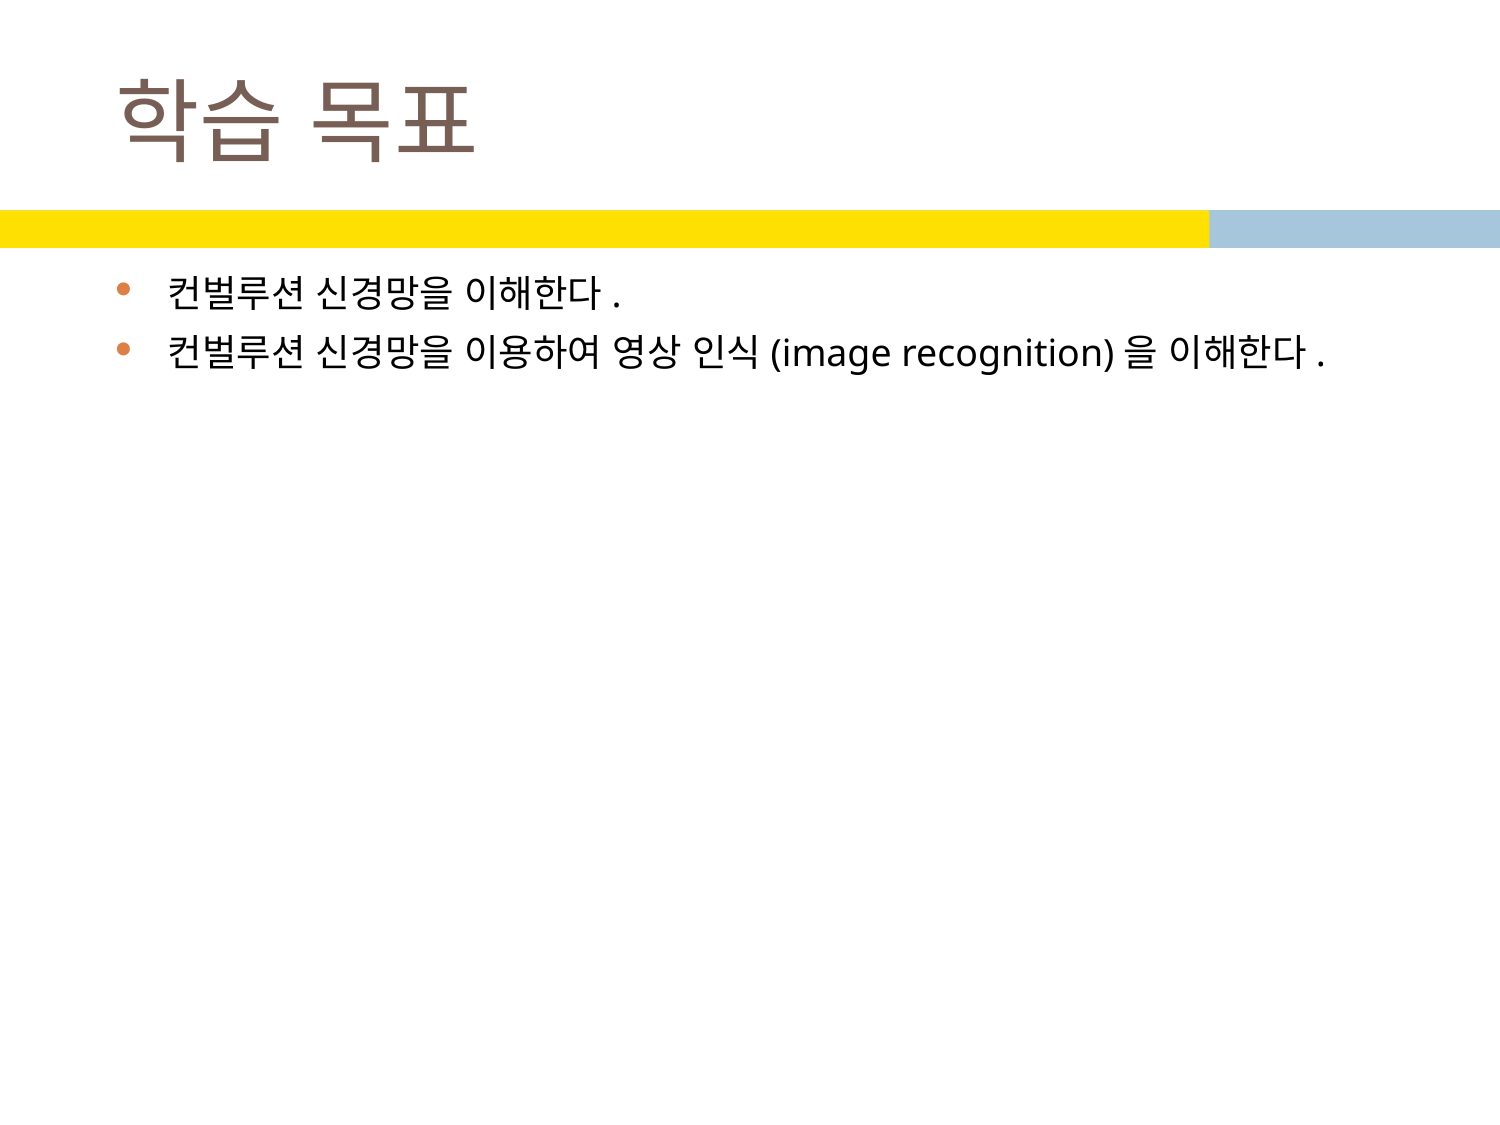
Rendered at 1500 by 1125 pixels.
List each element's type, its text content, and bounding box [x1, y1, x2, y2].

list 컨벌루션 신경망을 이해한다. 컨벌루션 신경망을 이용하여 영상 인식(image recognition)을 이해한다. [100, 262, 1438, 1000]
title 학습 목표 [100, 37, 1438, 200]
